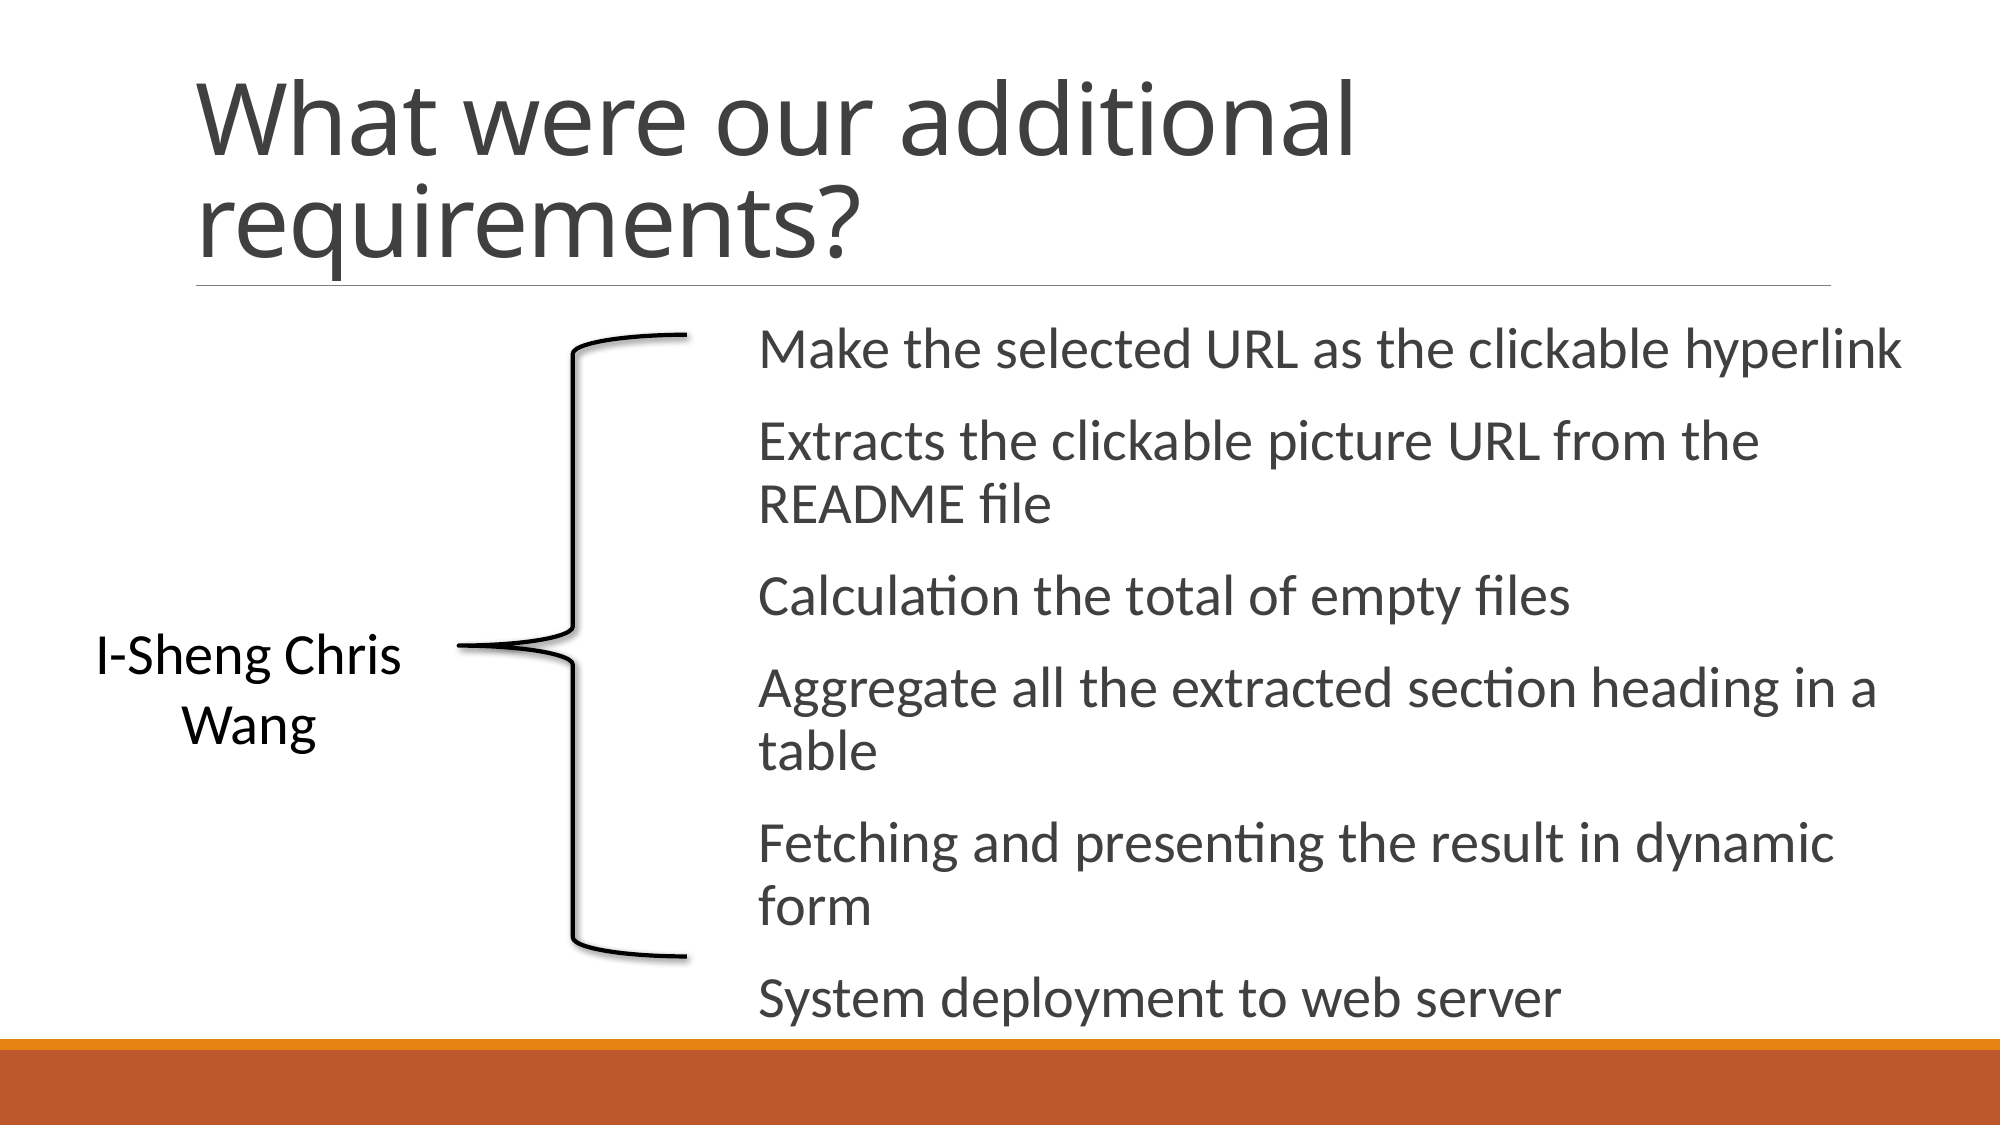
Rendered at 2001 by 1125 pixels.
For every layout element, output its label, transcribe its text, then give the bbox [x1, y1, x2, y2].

text_box I-Sheng Chris Wang [58, 608, 440, 764]
text_box [456, 332, 687, 959]
list Make the selected URL as the clickable hyperlink Extracts the clickable picture URL from the README file Calculation the total of empty files Aggregate all the extracted section heading in a table Fetching and presenting the result in dynamic form System deployment to web server [744, 310, 1935, 1025]
title What were our additional requirements? [180, 47, 1830, 285]
